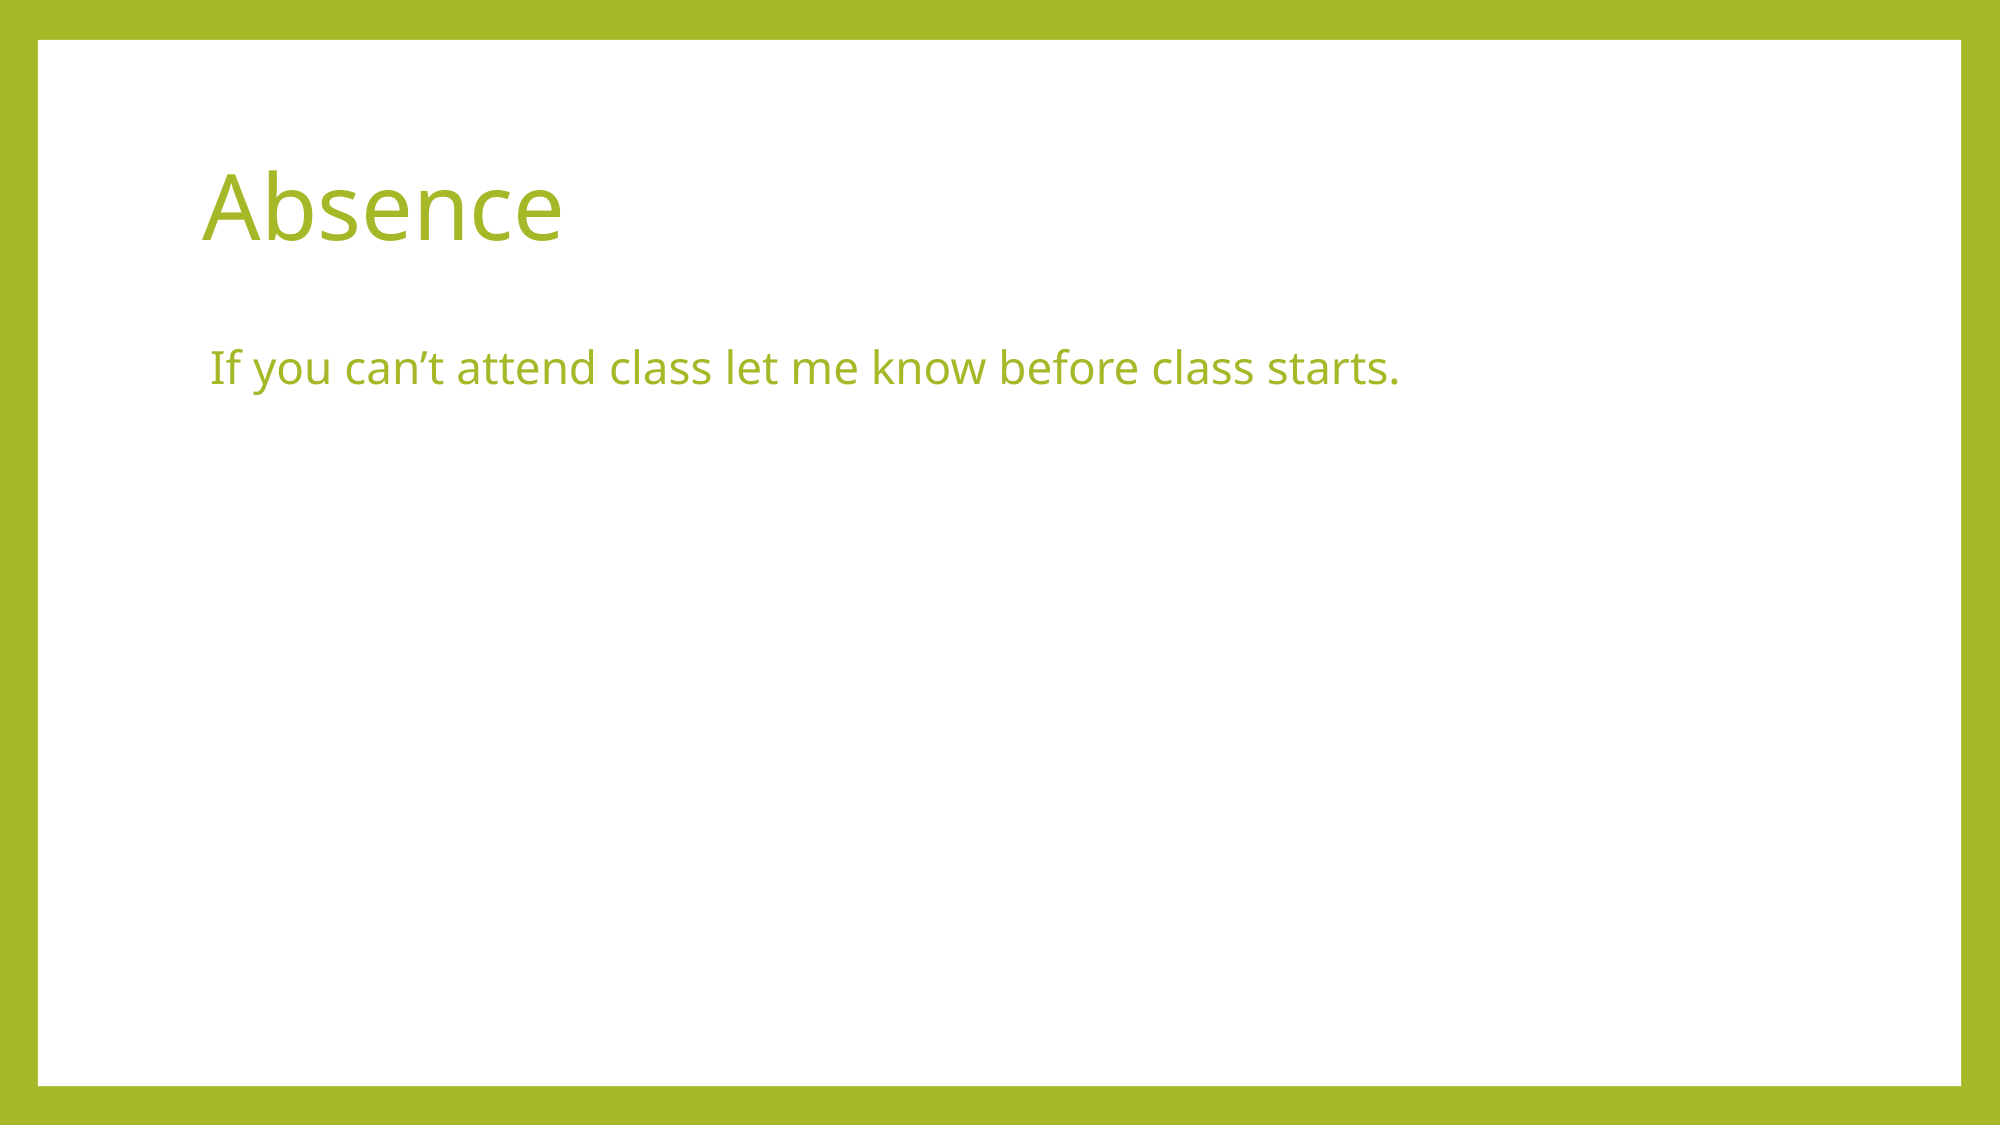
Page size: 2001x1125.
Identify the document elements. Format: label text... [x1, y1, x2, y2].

list If you can’t attend class let me know before class starts. [187, 337, 1808, 1000]
title Absence [187, 99, 1808, 323]
